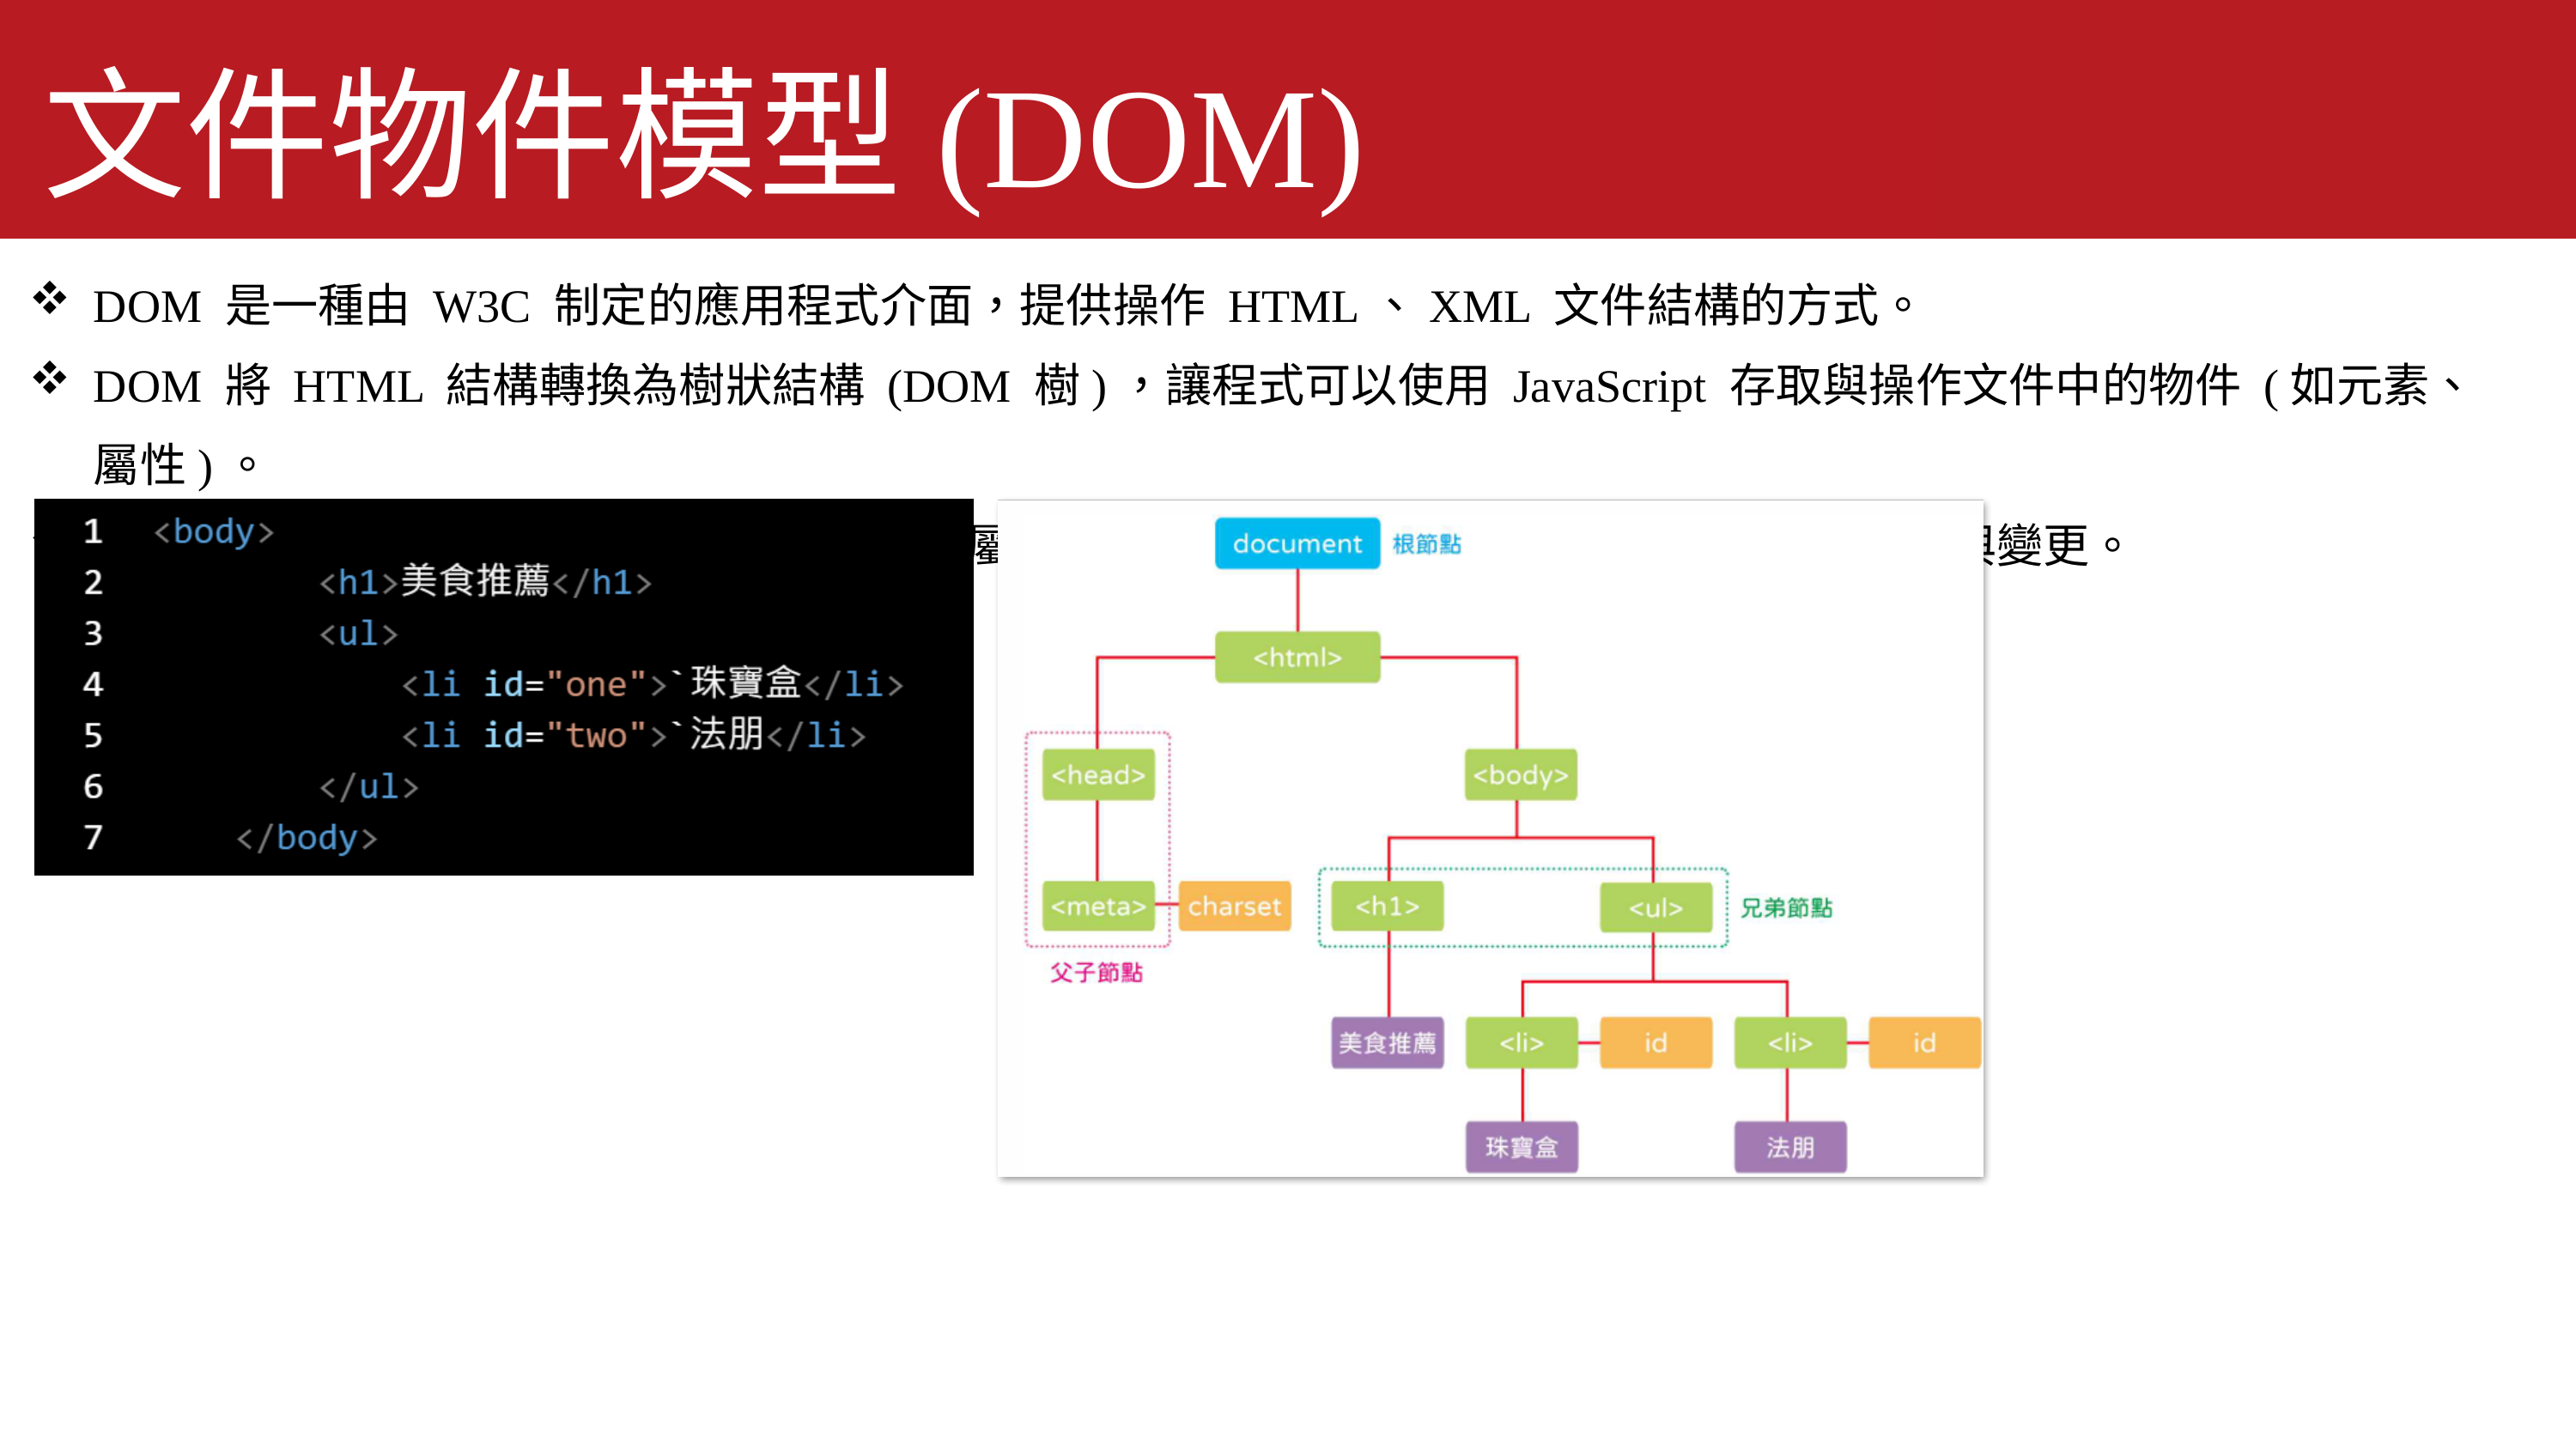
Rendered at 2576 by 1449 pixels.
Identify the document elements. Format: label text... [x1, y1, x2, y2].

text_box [0, 0, 2576, 239]
picture [998, 499, 1984, 1177]
text_box DOM 是一種由 W3C 制定的應用程式介面，提供操作 HTML、XML 文件結構的方式。 DOM 將 HTML 結構轉換為樹狀結構 (DOM 樹)，讓程式可以使用 JavaScript 存取與操作文件中的物件 (如元素、屬性)。 每個 HTML 標籤代表一個物件，物件具有屬性、方法和事件，可以用 JavaScript 進行操作與變更。 [28, 251, 2501, 573]
picture [33, 499, 975, 876]
